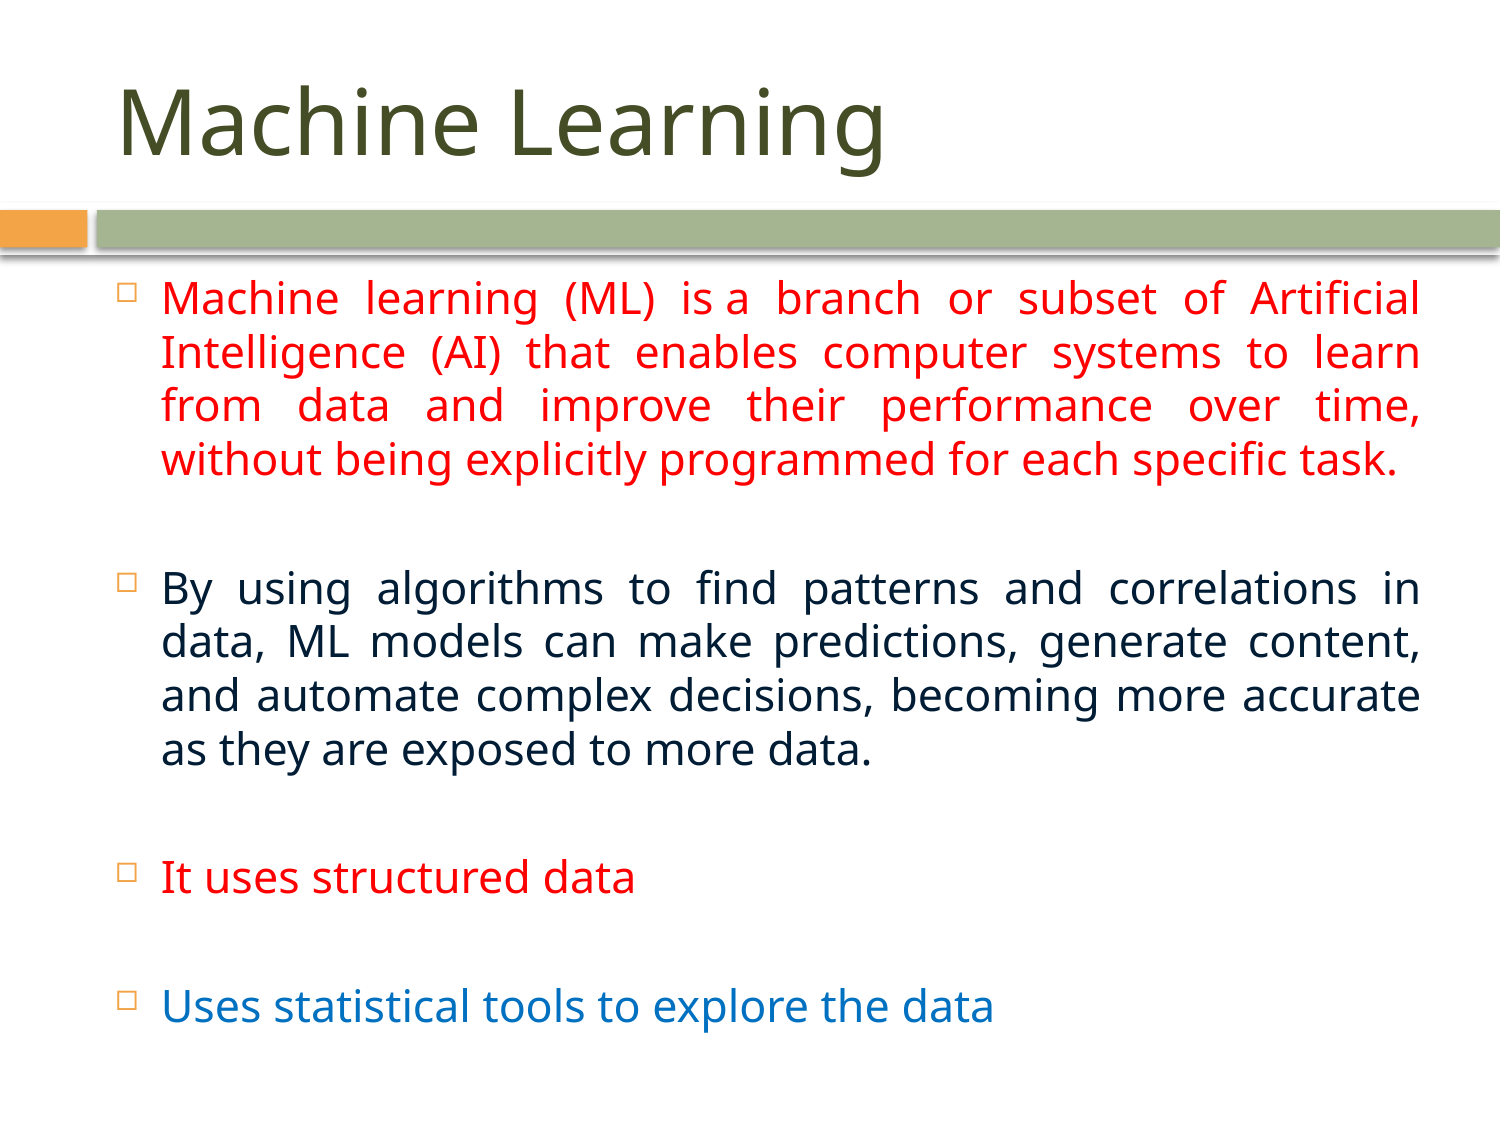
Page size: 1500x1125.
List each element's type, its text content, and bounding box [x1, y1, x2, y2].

list Machine learning (ML) is a branch or subset of Artificial Intelligence (AI) that enables computer systems to learn from data and improve their performance over time, without being explicitly programmed for each specific task. By using algorithms to find patterns and correlations in data, ML models can make predictions, generate content, and automate complex decisions, becoming more accurate as they are exposed to more data. It uses structured data Uses statistical tools to explore the data [100, 262, 1438, 1088]
title Machine Learning [100, 37, 1438, 200]
